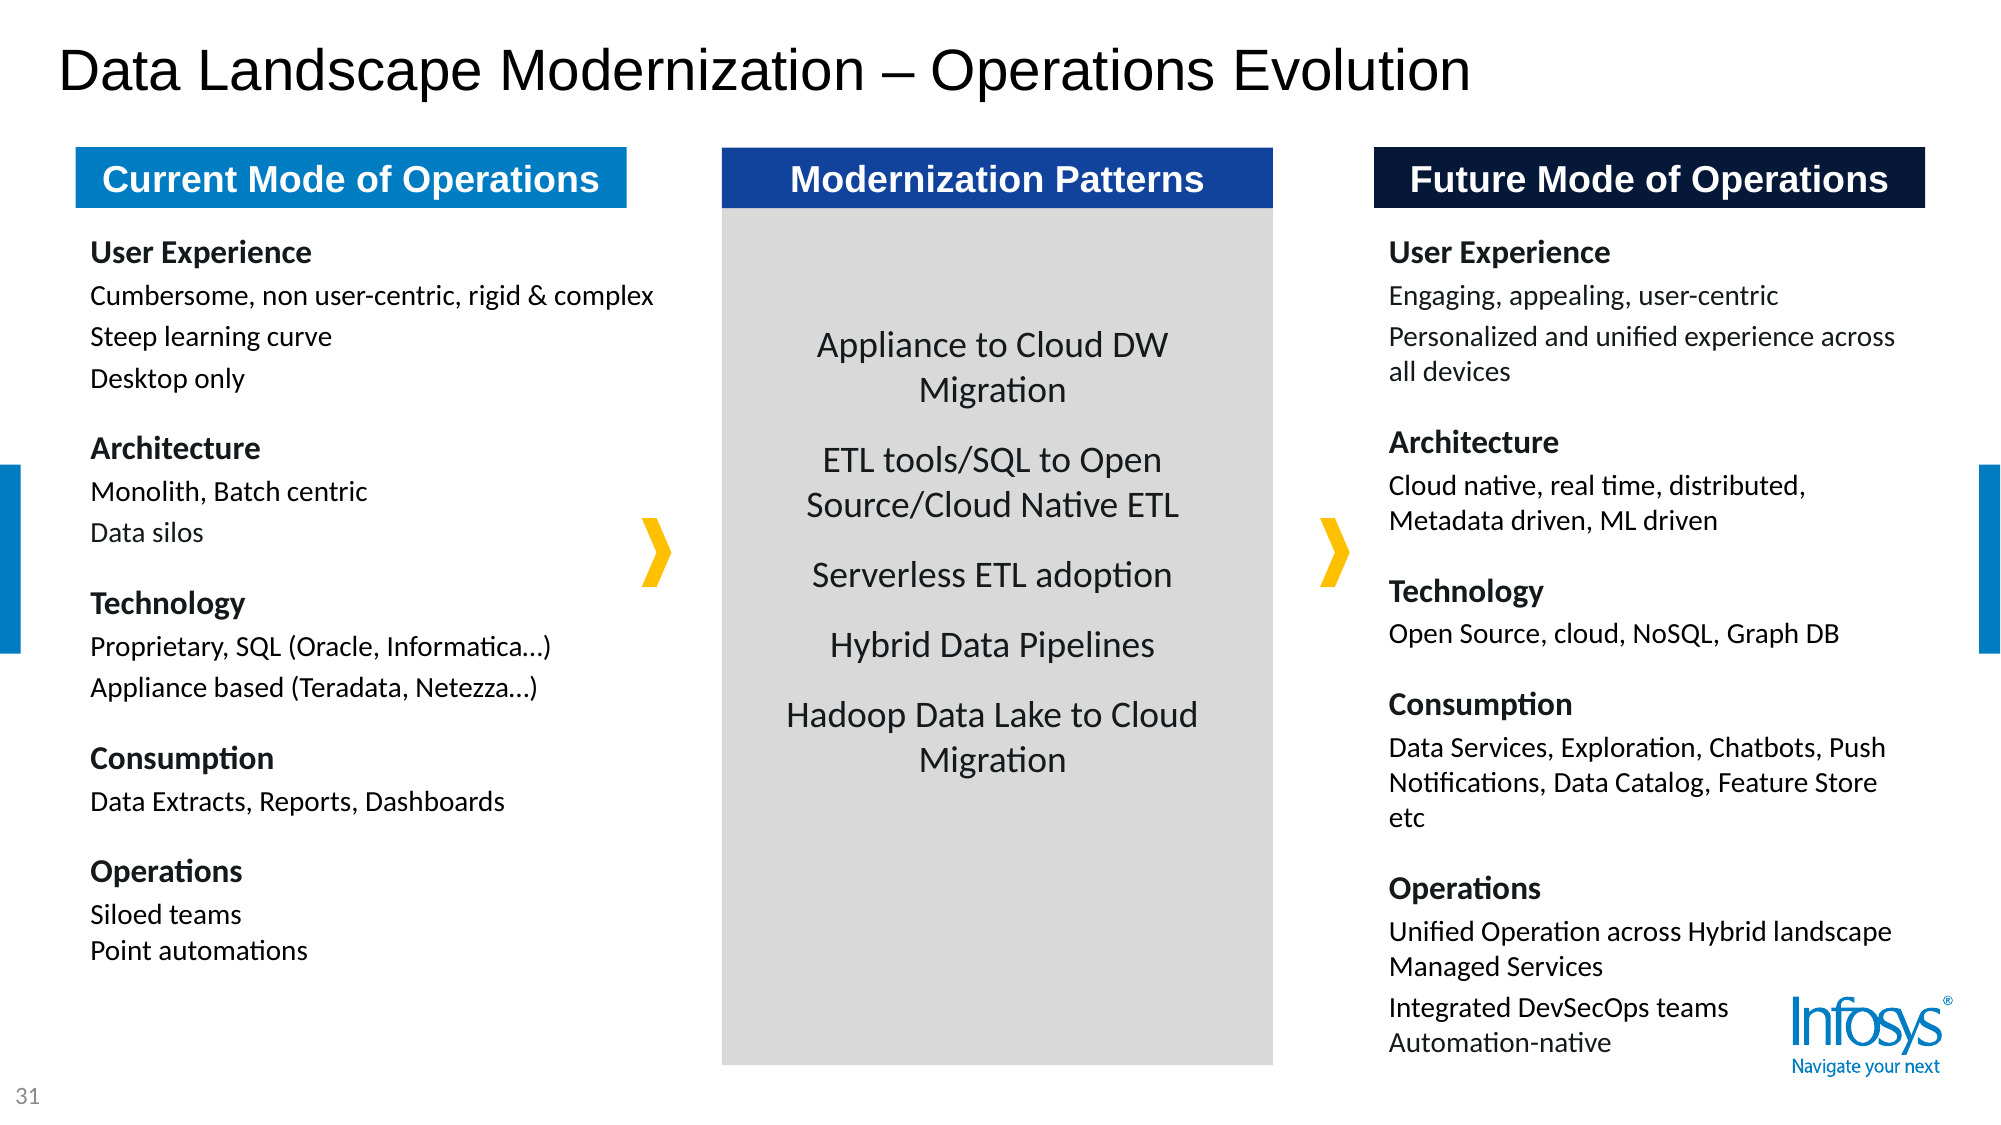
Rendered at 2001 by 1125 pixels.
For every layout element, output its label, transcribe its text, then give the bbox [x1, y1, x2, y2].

slide_number 31 [0, 1065, 450, 1125]
text_box Appliance to Cloud DW Migration ETL tools/SQL to Open Source/Cloud Native ETL Serverless ETL adoption Hybrid Data Pipelines Hadoop Data Lake to Cloud Migration [744, 312, 1242, 788]
text_box Data Landscape Modernization – Operations Evolution [43, 32, 1952, 132]
text_box Current Mode of Operations [75, 146, 628, 209]
text_box [640, 517, 673, 589]
text_box User Experience Cumbersome, non user-centric, rigid & complex Steep learning curve Desktop only Architecture Monolith, Batch centric Data silos Technology Proprietary, SQL (Oracle, Informatica…) Appliance based (Teradata, Netezza…) Consumption Data Extracts, Reports, Dashboards Operations Siloed teams Point automations [75, 222, 672, 1019]
text_box [721, 209, 1274, 1066]
text_box User Experience Engaging, appealing, user-centric Personalized and unified experience across all devices Architecture Cloud native, real time, distributed, Metadata driven, ML driven Technology Open Source, cloud, NoSQL, Graph DB Consumption Data Services, Exploration, Chatbots, Push Notifications, Data Catalog, Feature Store etc Operations Unified Operation across Hybrid landscape Managed Services Integrated DevSecOps teams Automation-native [1374, 222, 1925, 1066]
text_box Future Mode of Operations [1373, 146, 1926, 209]
text_box [1318, 517, 1351, 589]
text_box Modernization Patterns [721, 147, 1274, 209]
